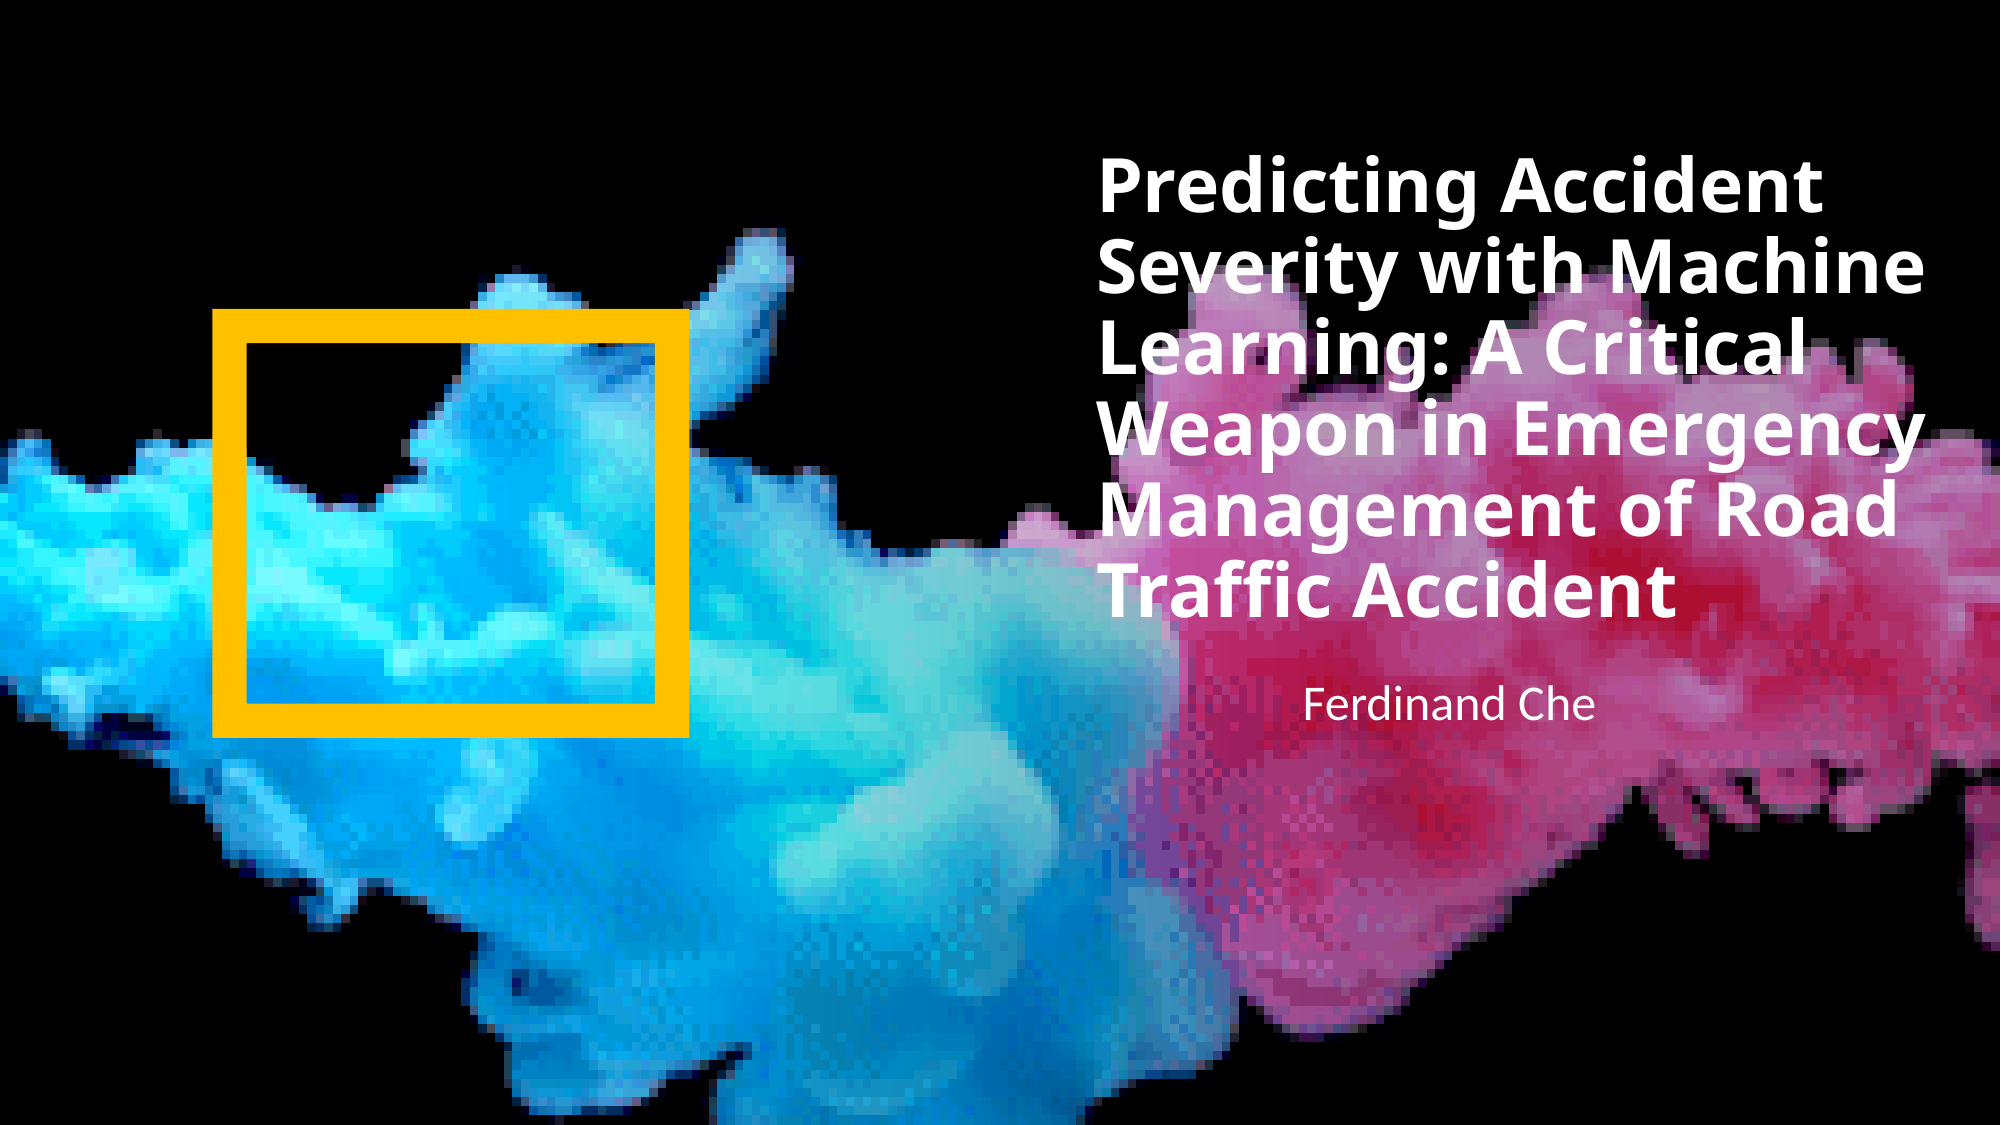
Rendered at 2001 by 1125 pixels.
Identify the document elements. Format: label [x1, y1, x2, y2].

text_box [0, 0, 2000, 1125]
